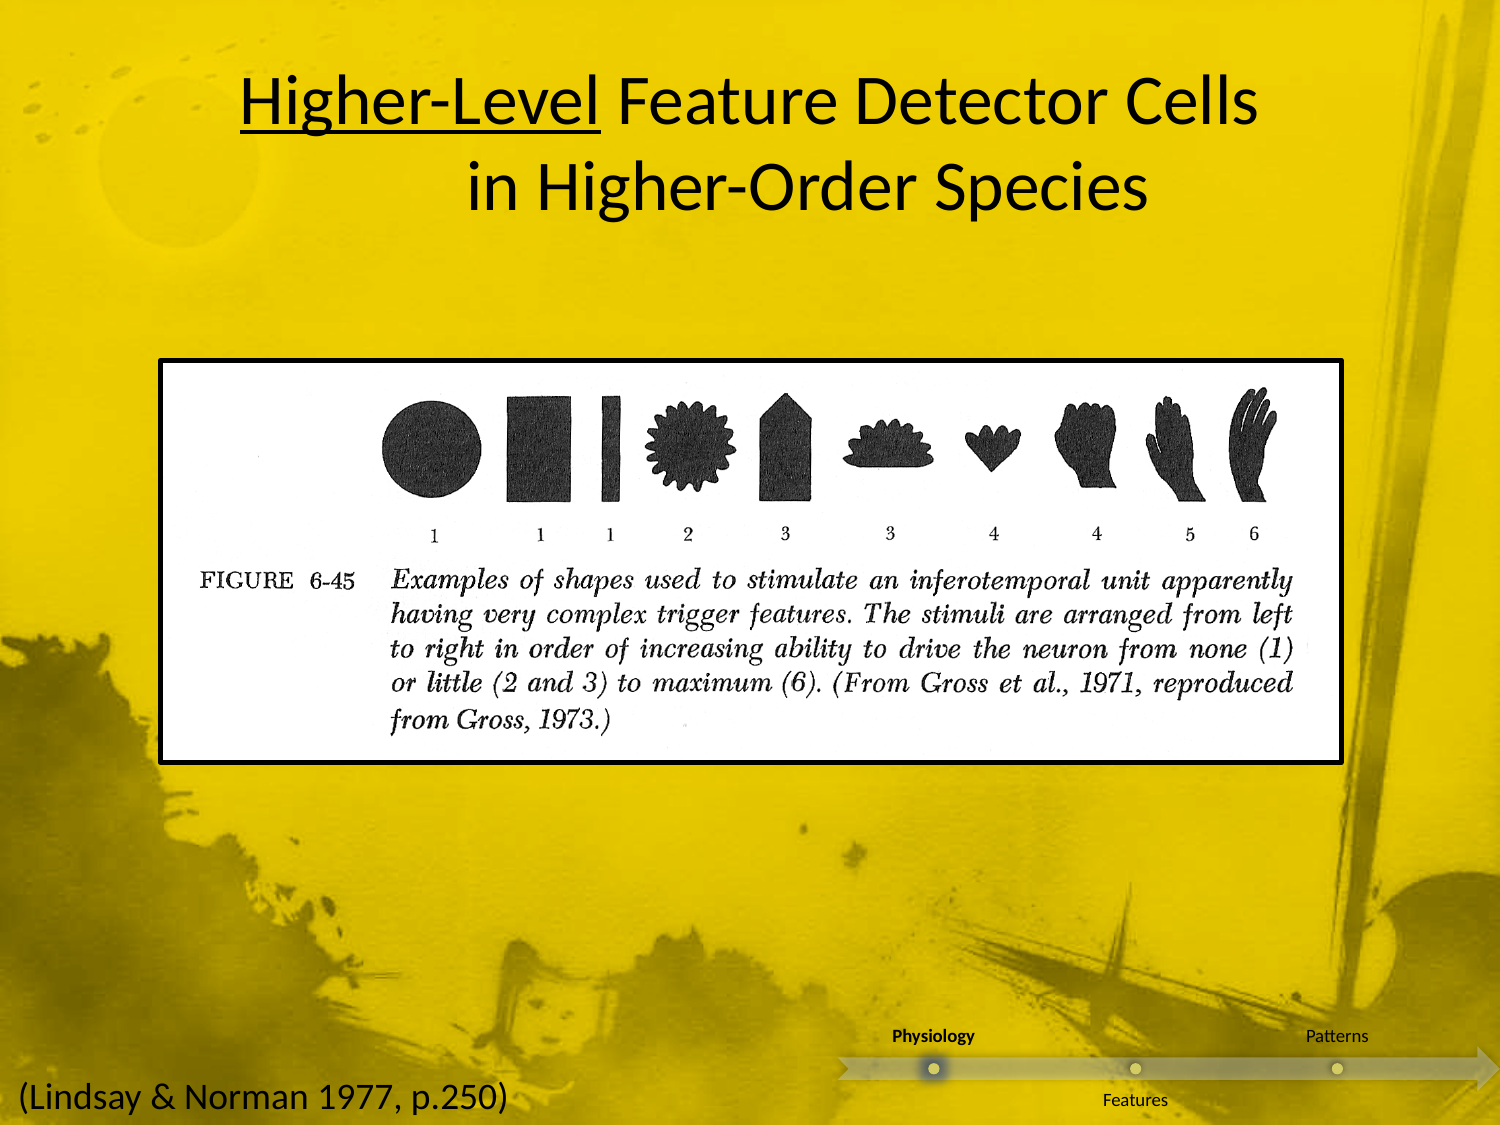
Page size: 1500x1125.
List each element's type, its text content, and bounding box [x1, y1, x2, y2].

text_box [837, 1012, 1500, 1125]
title Higher-Level Feature Detector Cells in Higher-Order Species [75, 45, 1425, 233]
text_box (Lindsay & Norman 1977, p.250) [3, 1064, 524, 1125]
picture [162, 362, 1340, 761]
